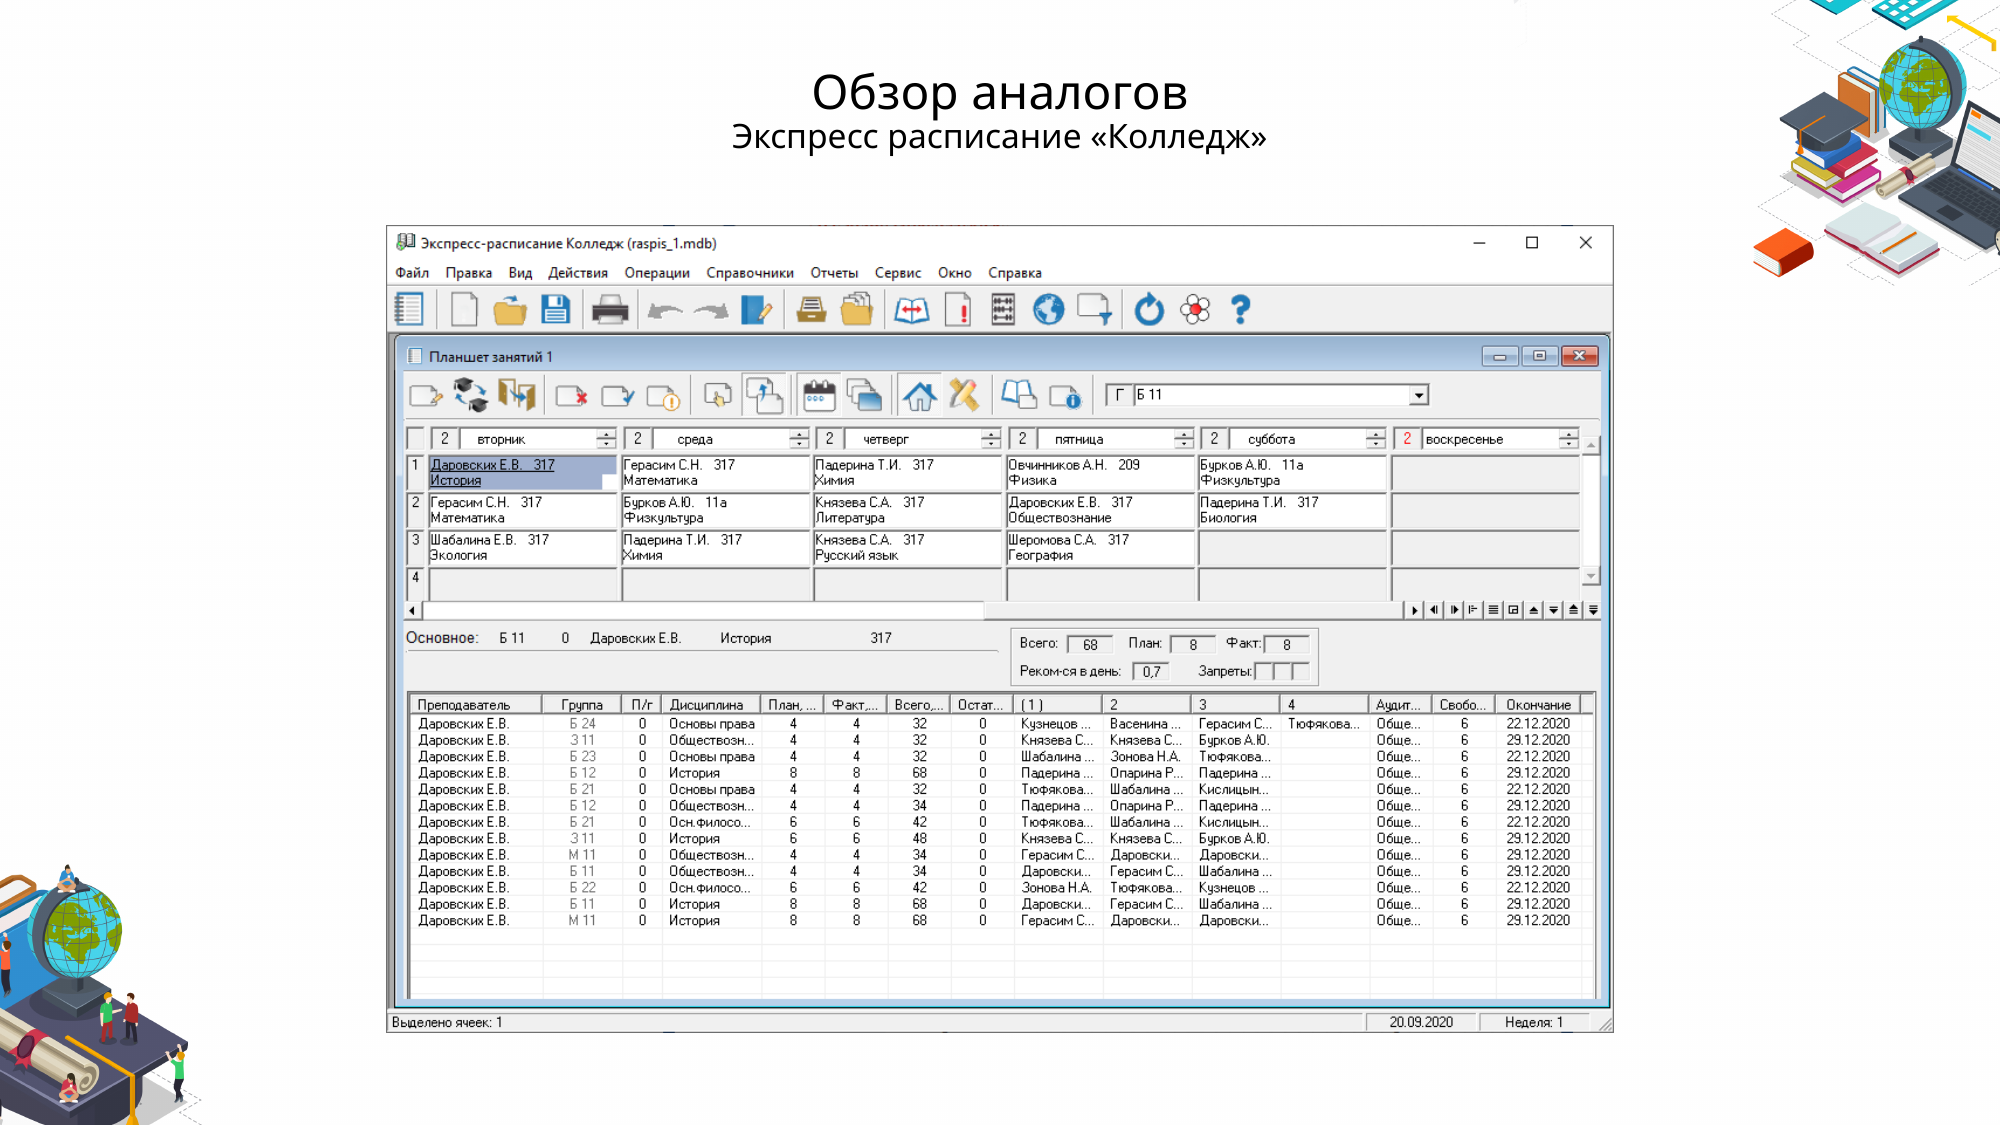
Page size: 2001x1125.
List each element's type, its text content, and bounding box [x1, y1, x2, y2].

title Обзор аналогов Экспресс расписание «Колледж» [137, 59, 1863, 164]
picture [0, 0, 2000, 1125]
